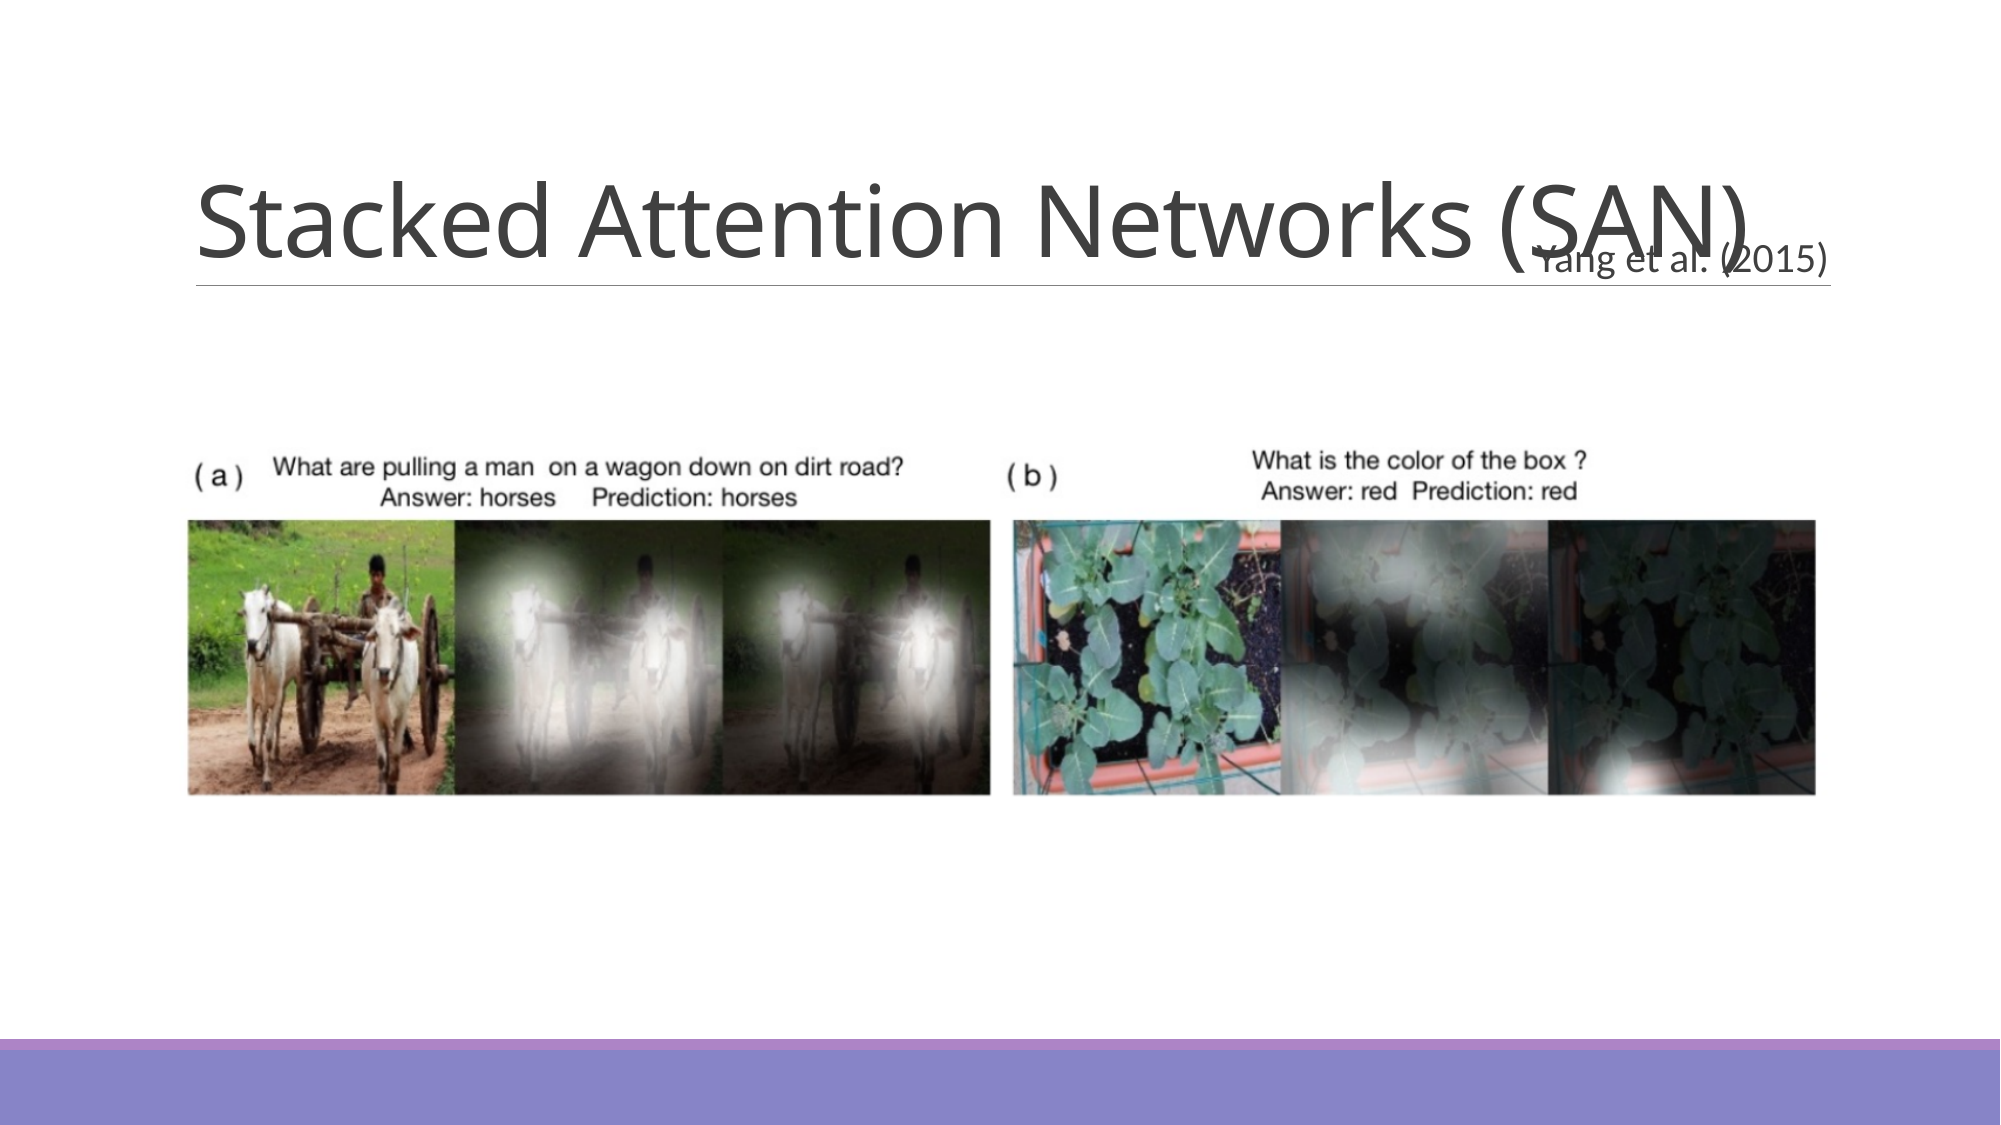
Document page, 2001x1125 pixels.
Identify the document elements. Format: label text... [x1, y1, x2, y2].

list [179, 438, 1831, 827]
title Stacked Attention Networks (SAN) [180, 47, 1830, 285]
text_box Yang et al. (2015) [1536, 228, 1879, 313]
